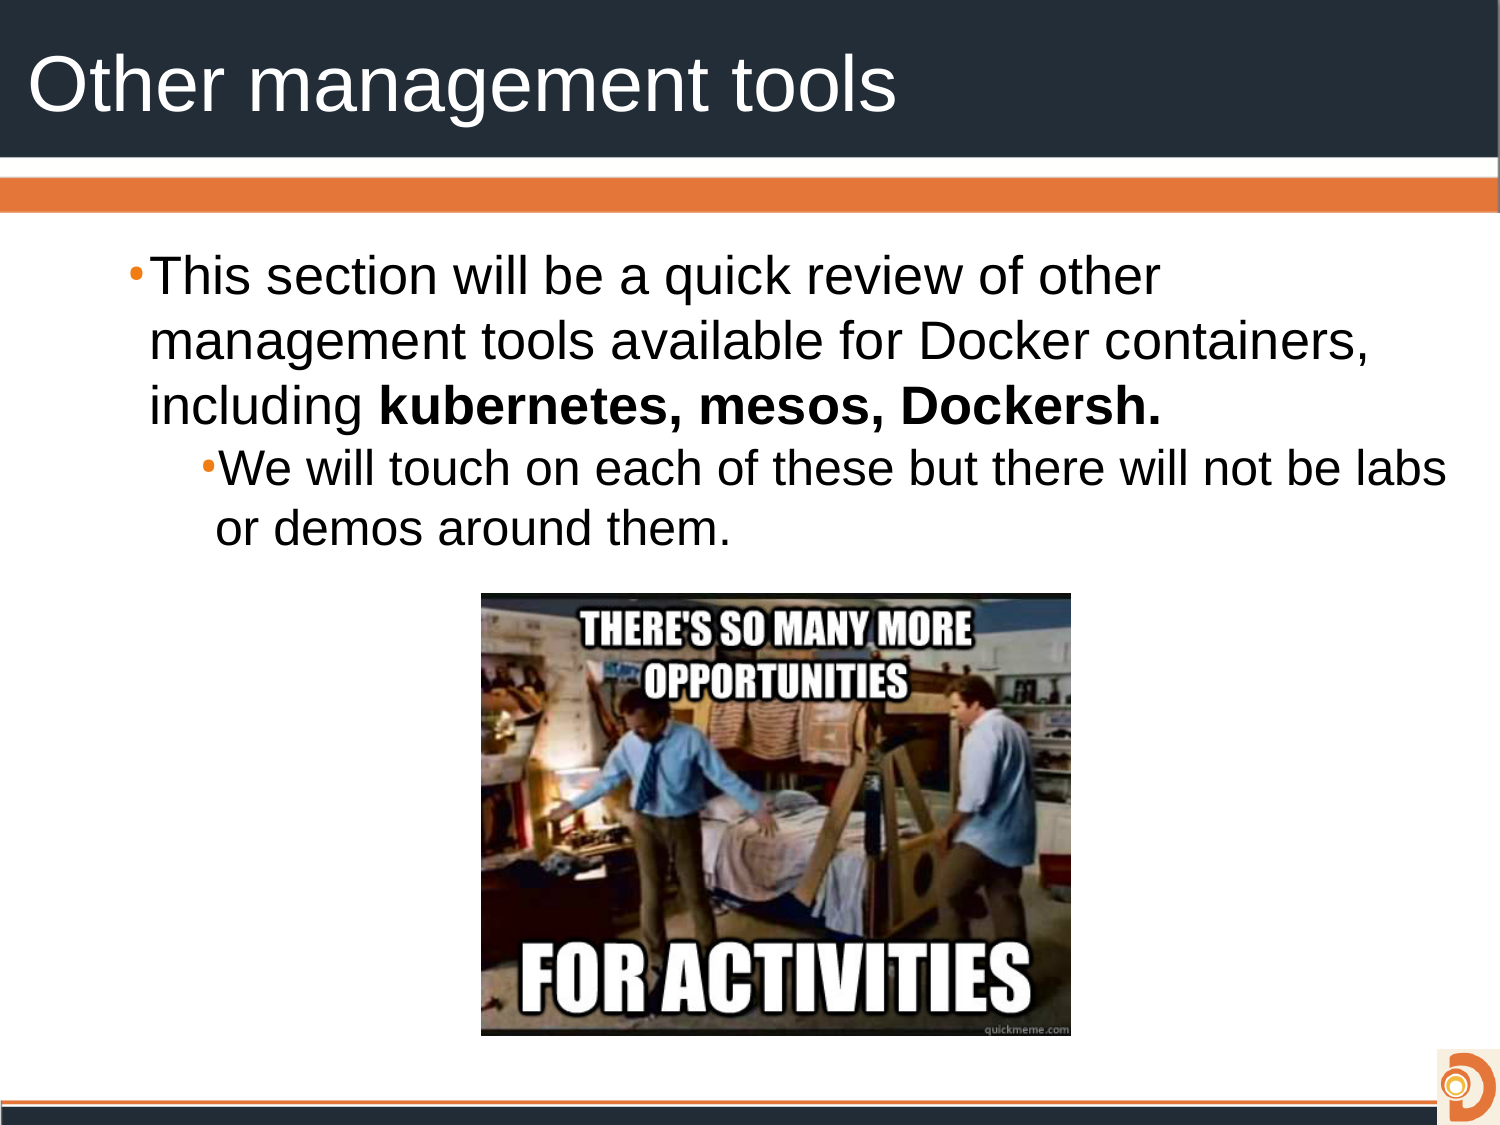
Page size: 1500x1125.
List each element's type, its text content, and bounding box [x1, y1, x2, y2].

picture [480, 592, 1071, 1036]
title Other management tools [12, 24, 1488, 136]
picture [2, 1049, 1500, 1125]
text_box [527, 295, 558, 347]
picture [0, 0, 1500, 213]
list This section will be a quick review of other management tools available for Docker containers, including kubernetes, mesos, Dockersh. We will touch on each of these but there will not be labs or demos around them. [12, 224, 1488, 1050]
